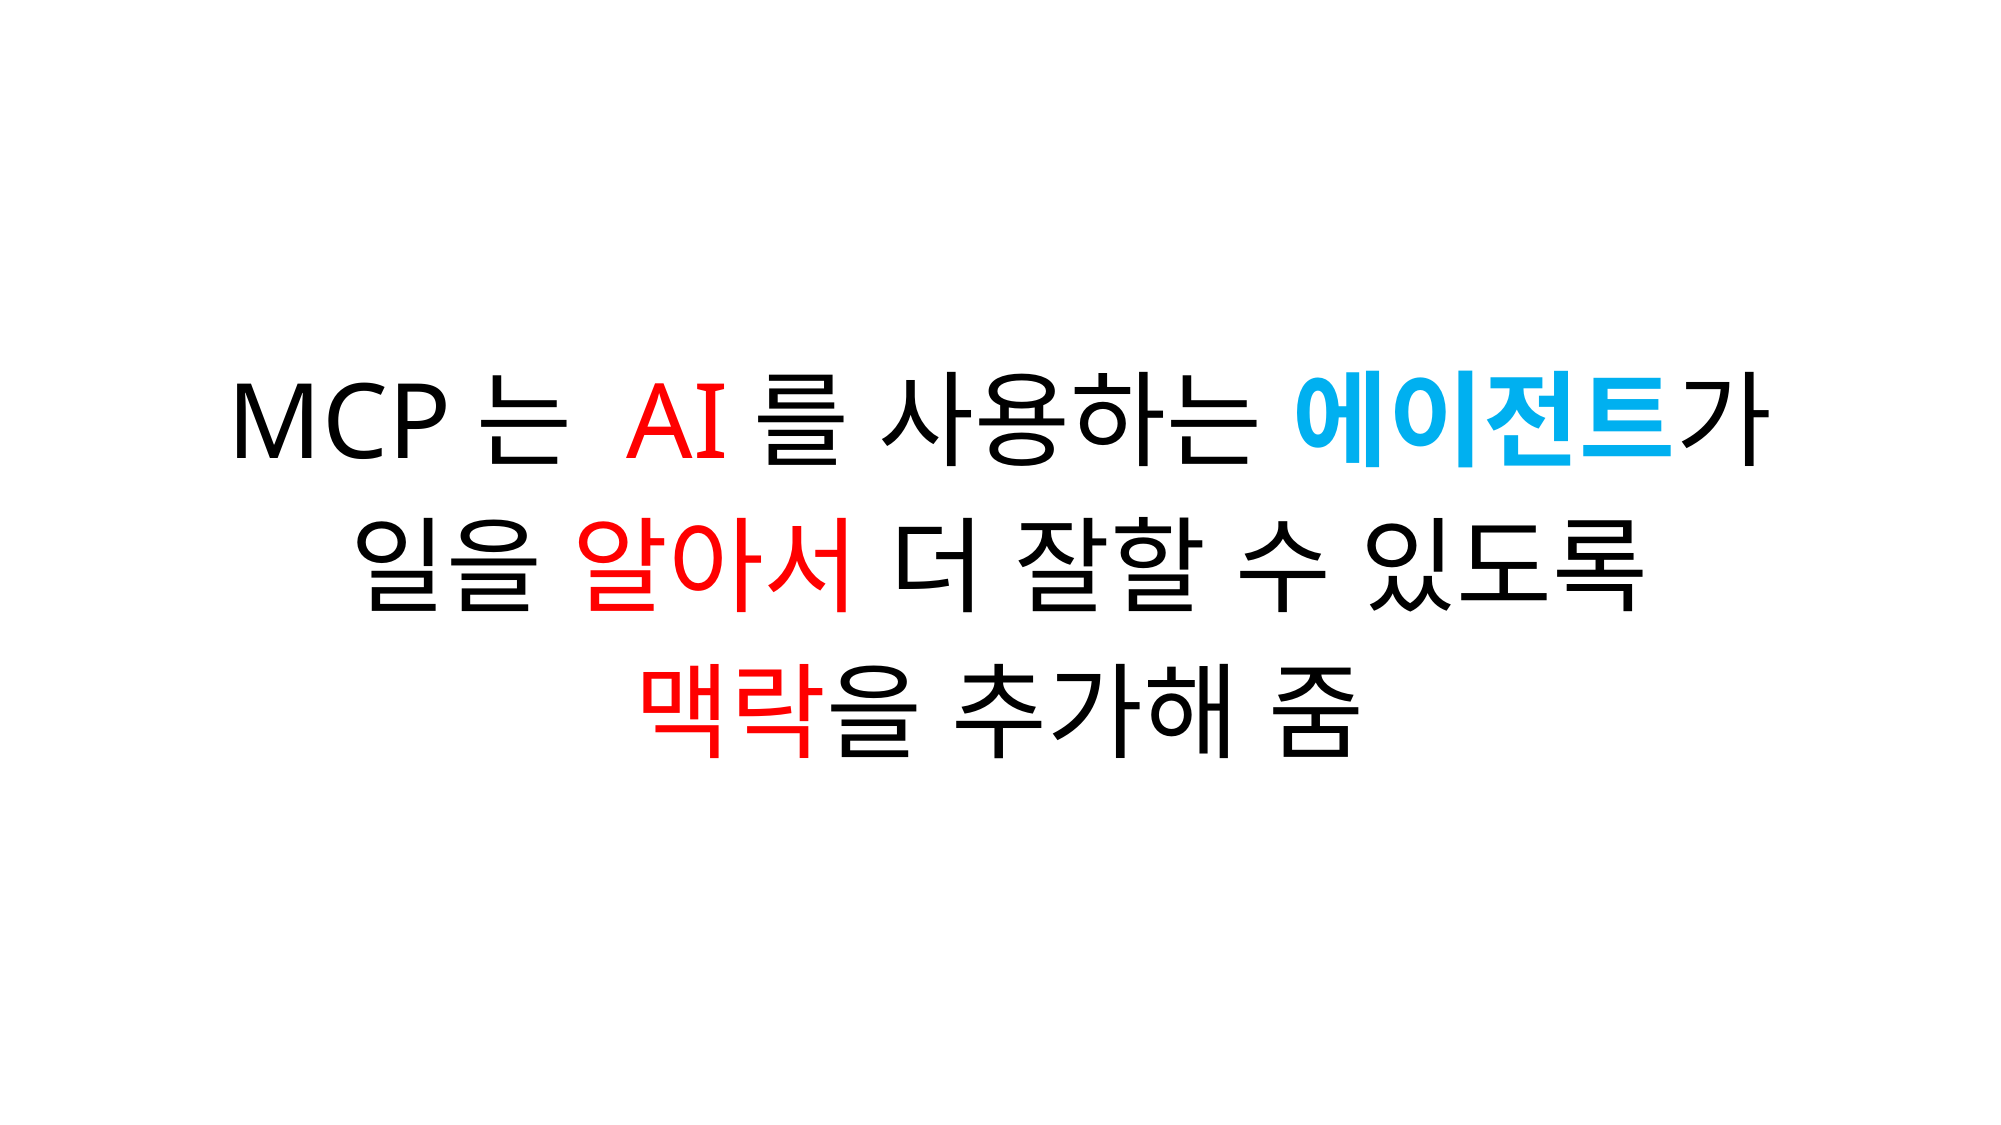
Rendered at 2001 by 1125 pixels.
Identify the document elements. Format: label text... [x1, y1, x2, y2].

list MCP는 AI를 사용하는 에이전트가 일을 알아서 더 잘할 수 있도록 맥락을 추가해 줌 [0, 347, 2000, 778]
